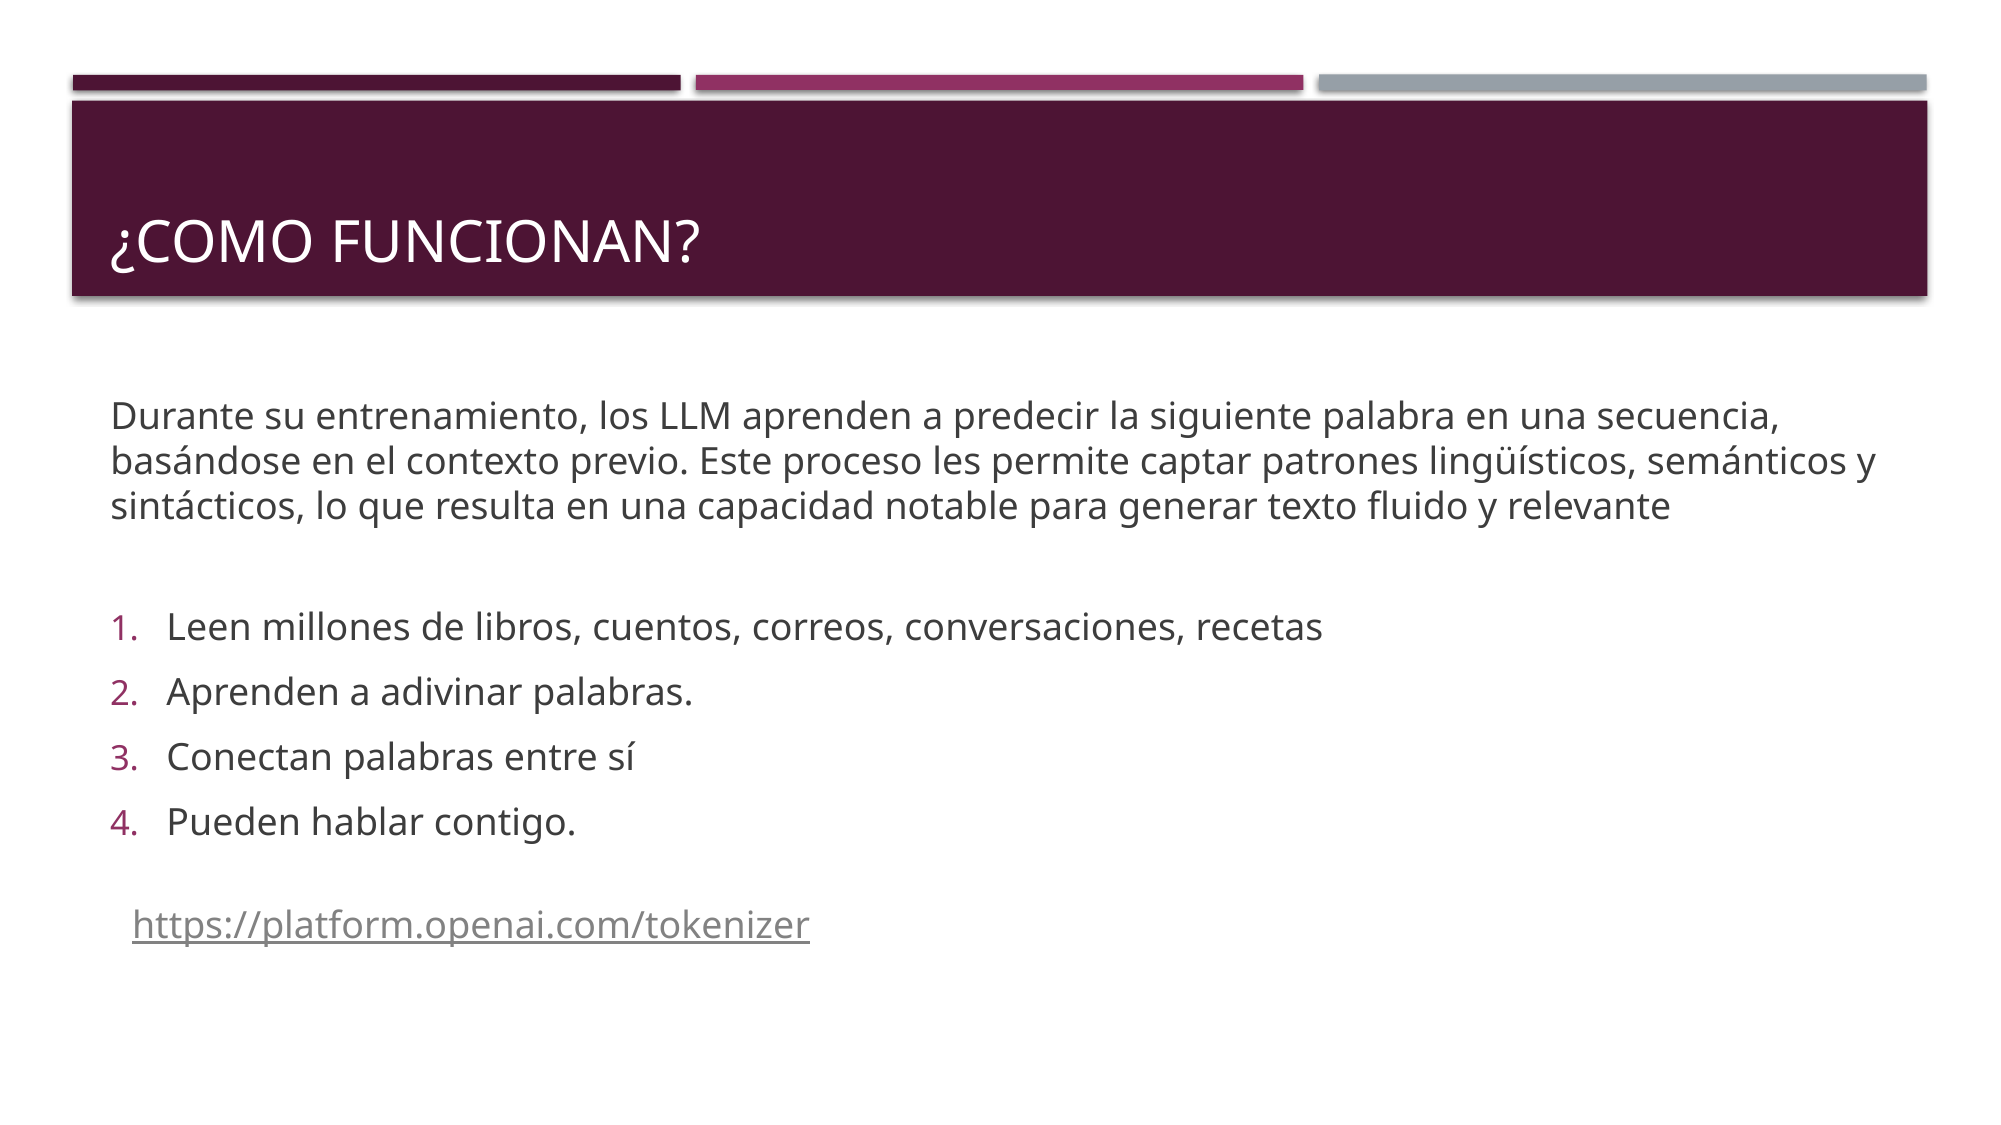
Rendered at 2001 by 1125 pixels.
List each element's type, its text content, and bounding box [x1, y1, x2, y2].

title ¿Como Funcionan? [95, 115, 1905, 282]
text_box https://platform.openai.com/tokenizer [117, 893, 1667, 1004]
list Durante su entrenamiento, los LLM aprenden a predecir la siguiente palabra en una secuencia, basándose en el contexto previo. Este proceso les permite captar patrones lingüísticos, semánticos y sintácticos, lo que resulta en una capacidad notable para generar texto fluido y relevante [95, 357, 1905, 626]
text_box Leen millones de libros, cuentos, correos, conversaciones, recetas Aprenden a adivinar palabras. Conectan palabras entre sí Pueden hablar contigo. [95, 595, 1855, 851]
